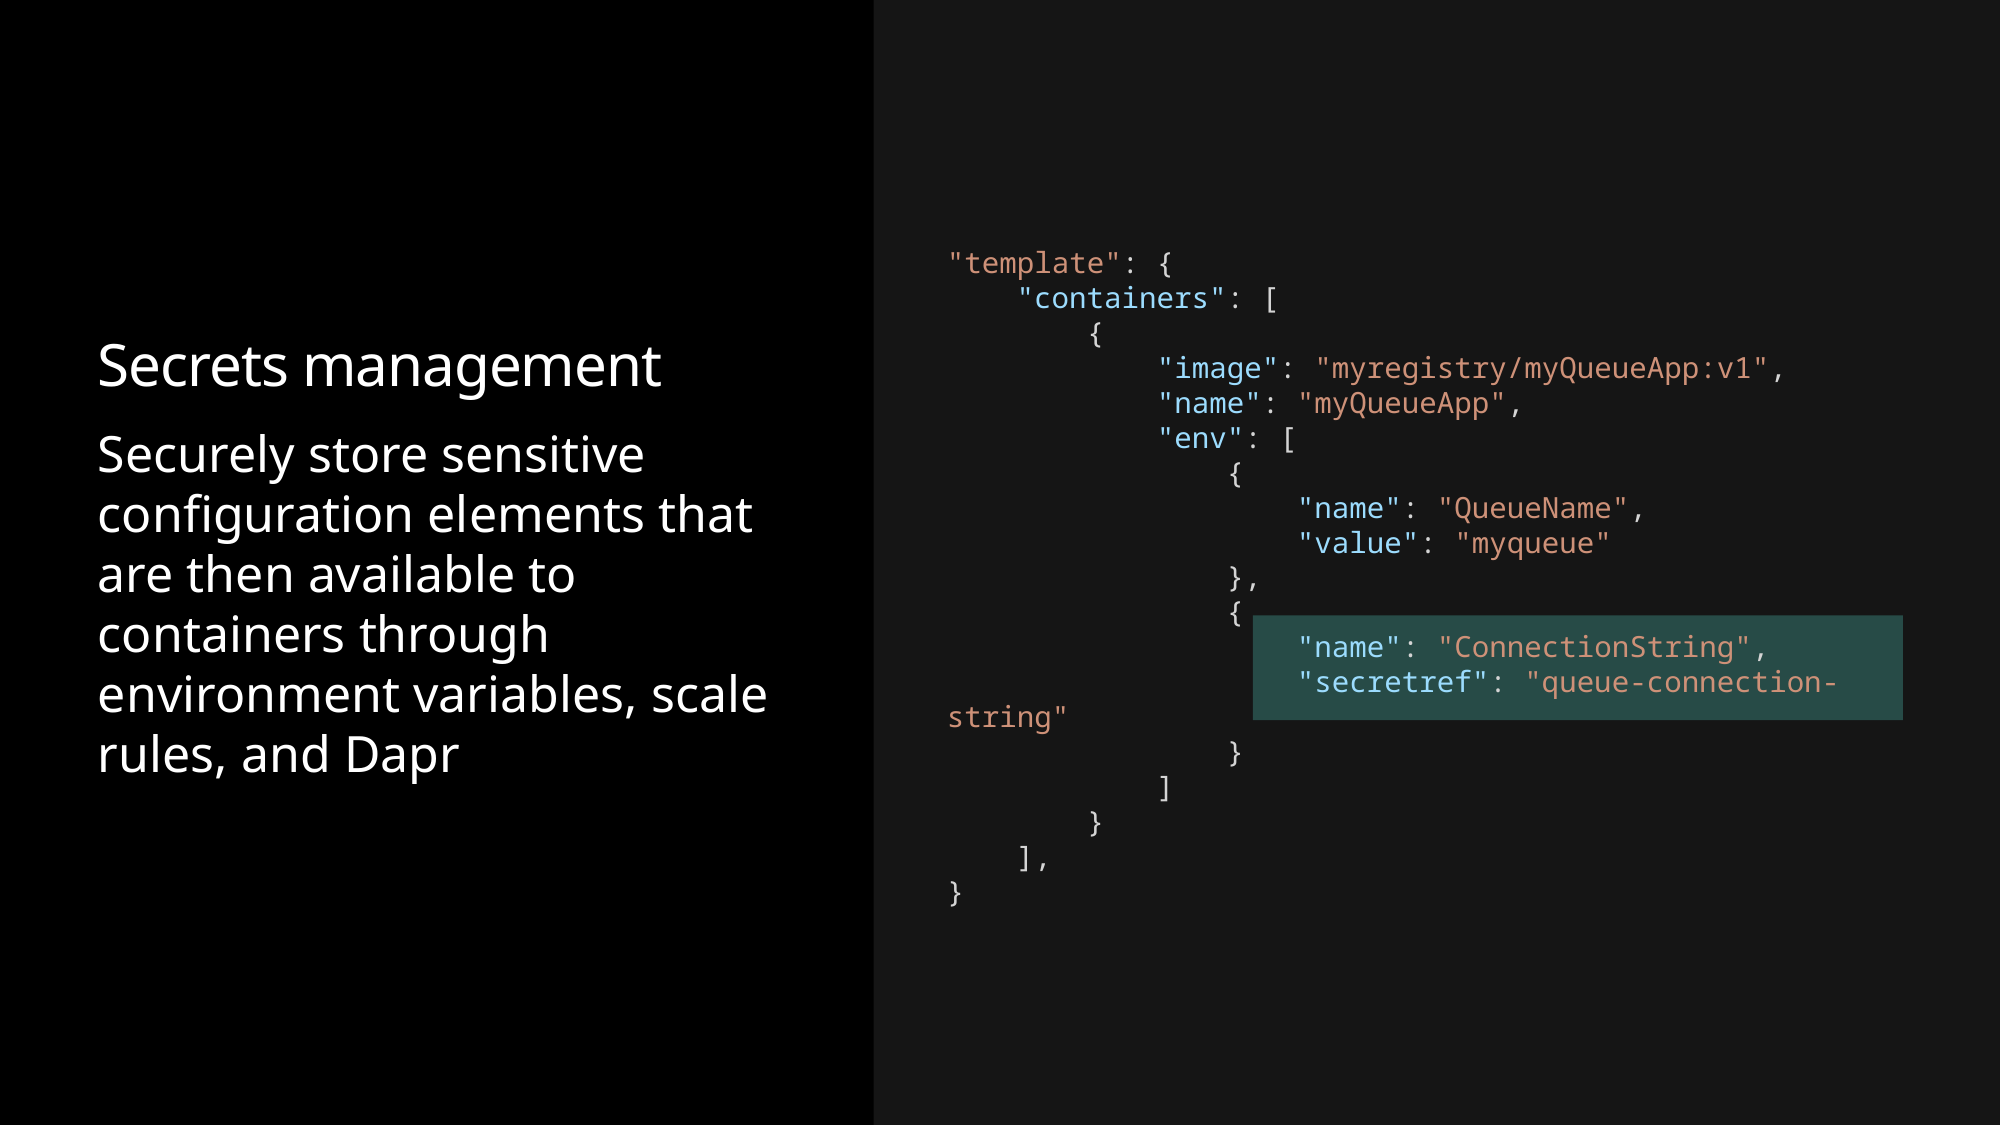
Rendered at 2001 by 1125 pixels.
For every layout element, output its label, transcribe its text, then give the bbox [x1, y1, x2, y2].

text_box "template": { "containers": [ { "image": "myregistry/myQueueApp:v1", "name": "myQueueApp", "env": [ { "name": "QueueName", "value": "myqueue" }, { "name": "ConnectionString", "secretref": "queue-connection-string" } ] } ], } [932, 236, 1911, 916]
text_box [873, 0, 2000, 1125]
title Secrets management [97, 333, 790, 422]
text_box Securely store sensitive configuration elements that are then available to containers through environment variables, scale rules, and Dapr [97, 422, 790, 783]
